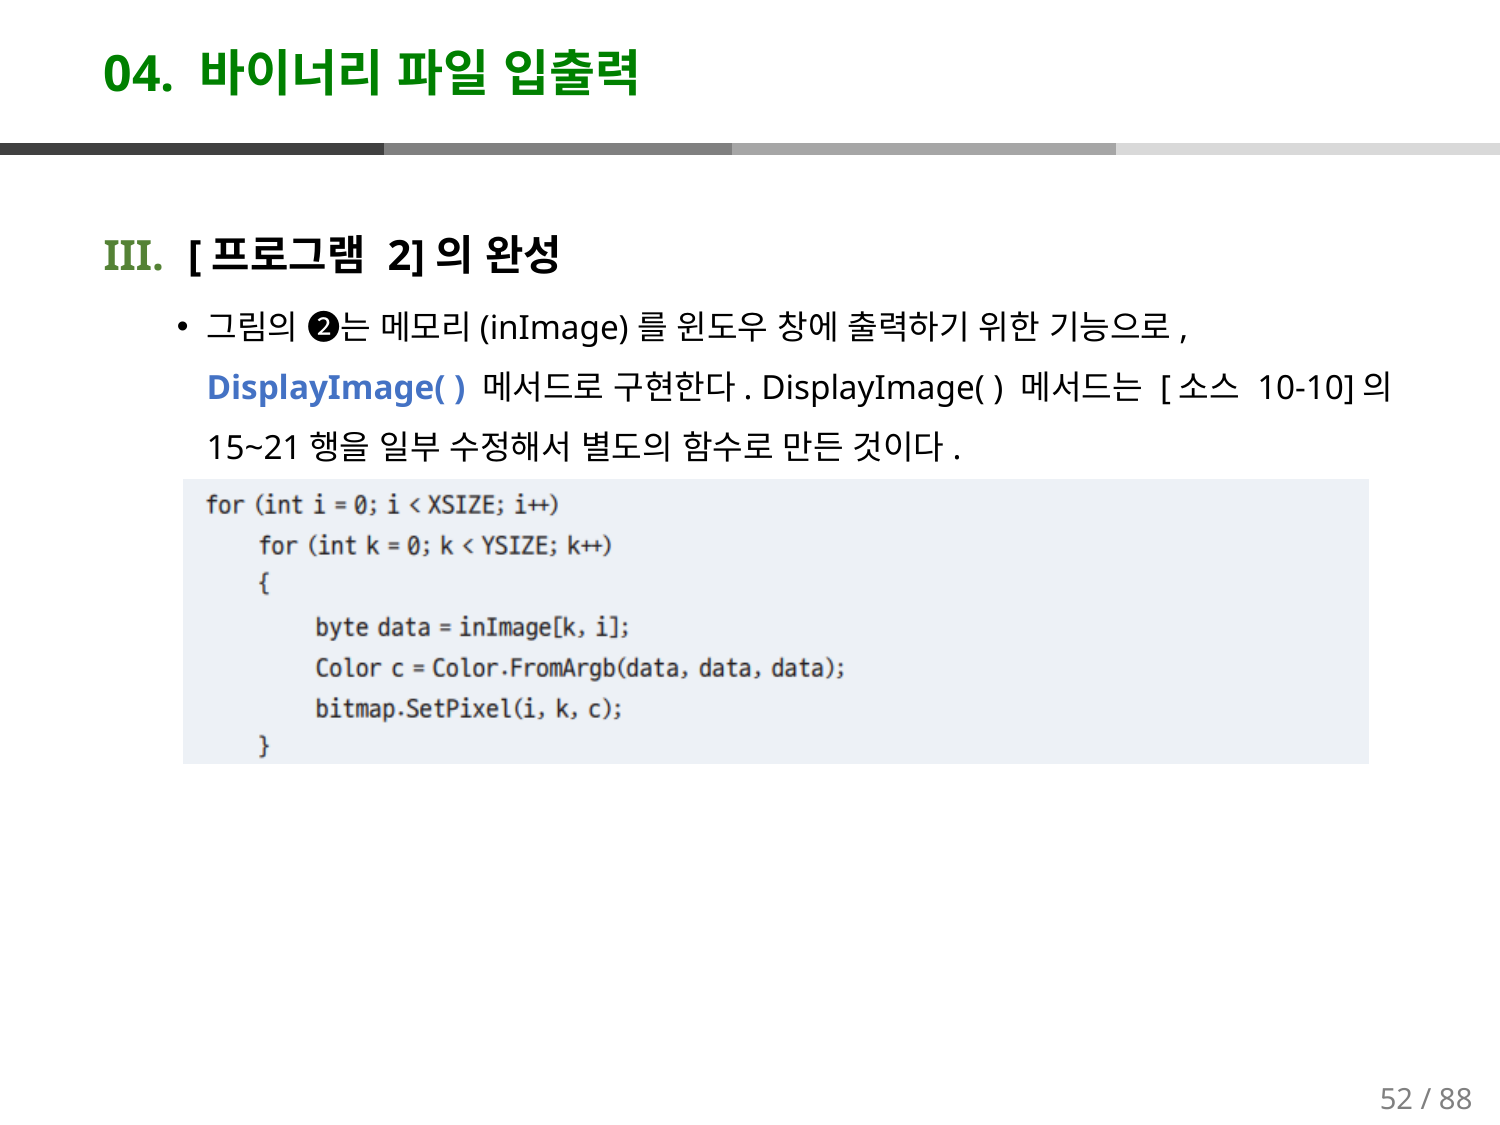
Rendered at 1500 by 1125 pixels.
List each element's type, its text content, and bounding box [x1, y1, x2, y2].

list [프로그램 2]의 완성 그림의 ❷는 메모리(inImage)를 윈도우 창에 출력하기 위한 기능으로, DisplayImage( ) 메서드로 구현한다. DisplayImage( ) 메서드는 [소스 10-10]의 15~21행을 일부 수정해서 별도의 함수로 만든 것이다. [88, 196, 1424, 1125]
picture [182, 479, 1369, 764]
title 04. 바이너리 파일 입출력 [88, 30, 1400, 121]
